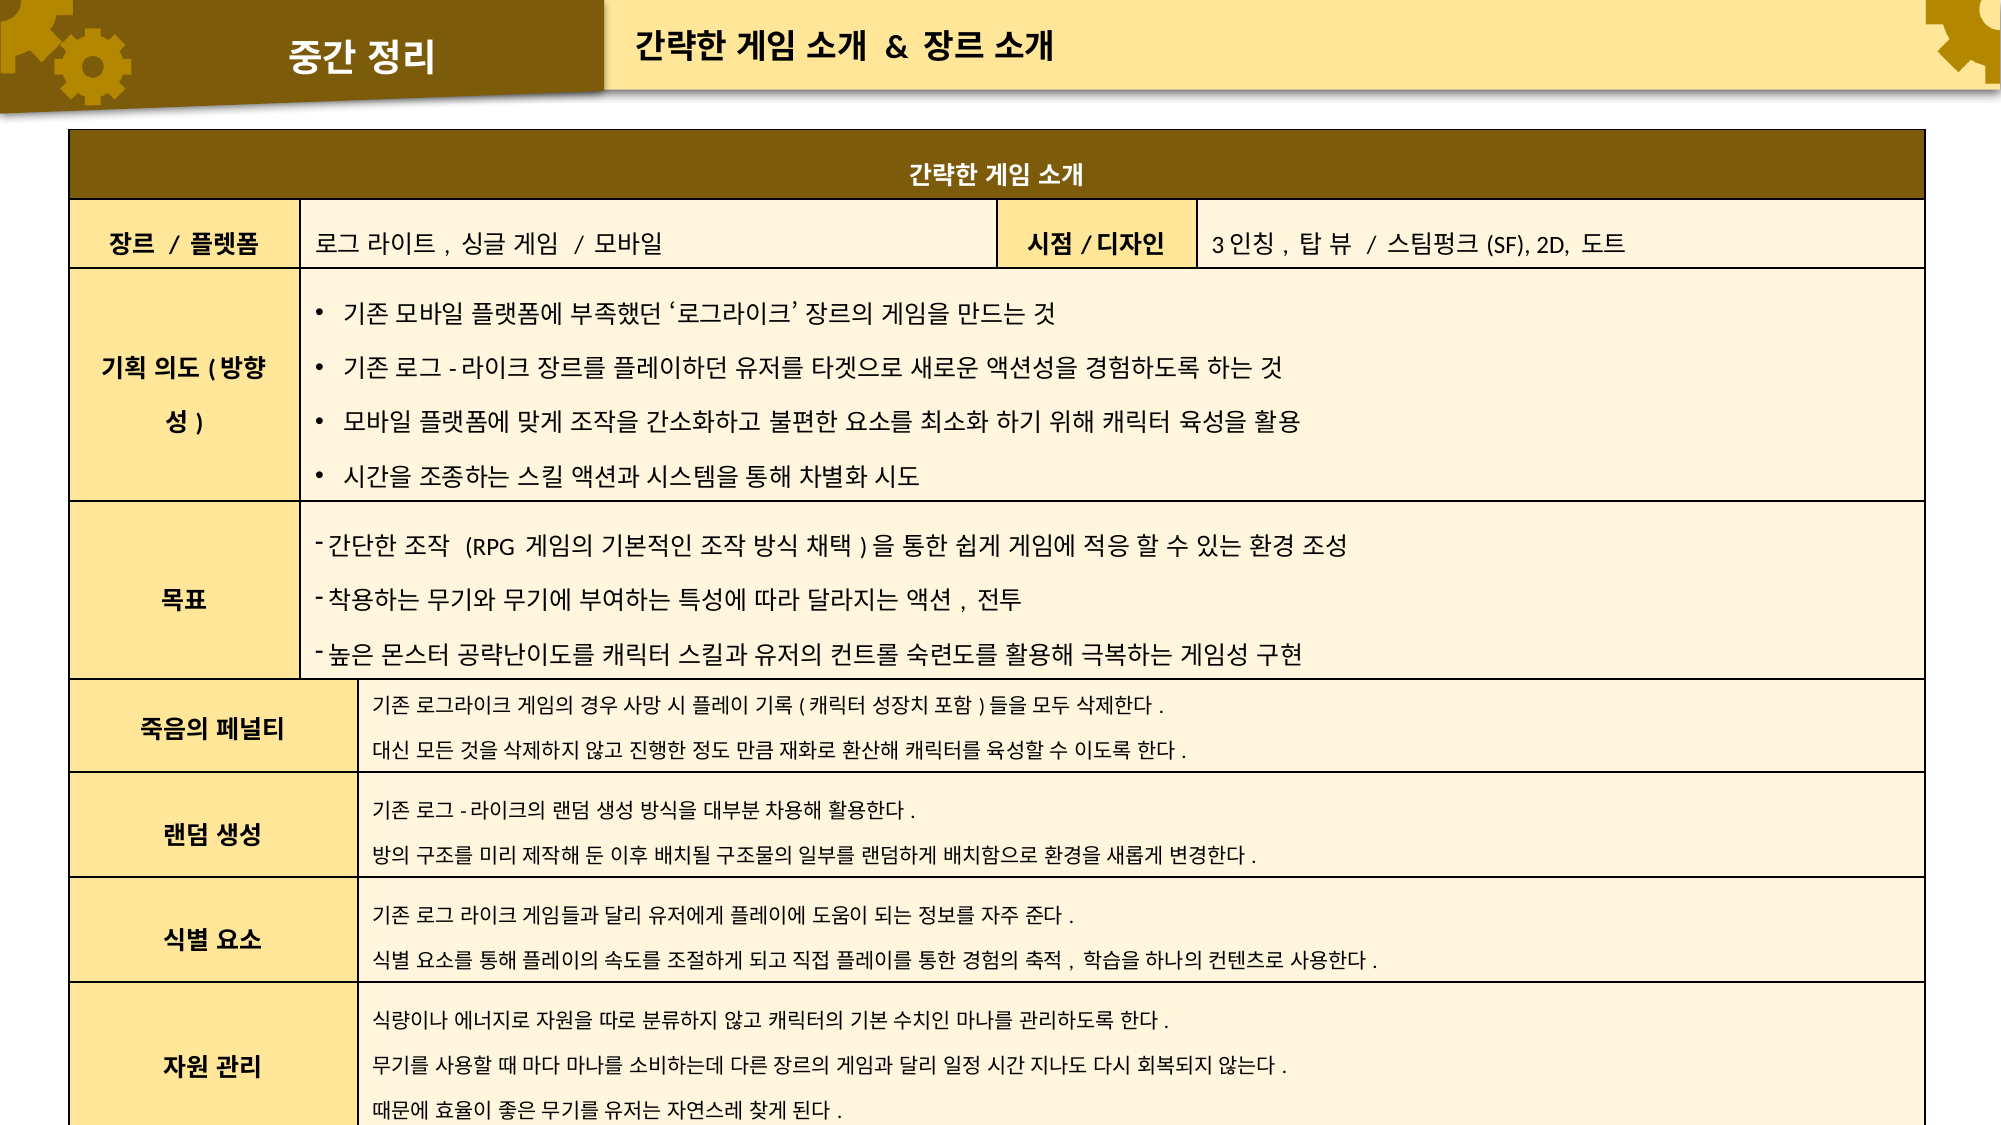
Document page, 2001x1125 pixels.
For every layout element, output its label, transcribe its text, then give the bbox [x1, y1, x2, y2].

table_cell 간단한 조작 (RPG 게임의 기본적인 조작 방식 채택)을 통한 쉽게 게임에 적응 할 수 있는 환경 조성 착용하는 무기와 무기에 부여하는 특성에 따라 달라지는 액션, 전투 높은 몬스터 공략난이도를 캐릭터 스킬과 유저의 컨트롤 숙련도를 활용해 극복하는 게임성 구현 [301, 502, 1924, 678]
table_header 간략한 게임 소개 [70, 130, 1924, 198]
table_cell 로그 라이트, 싱글 게임 / 모바일 [301, 200, 996, 267]
table_cell 장르 / 플렛폼 [70, 200, 299, 267]
table_cell 기존 로그라이크 게임의 경우 사망 시 플레이 기록(캐릭터 성장치 포함)들을 모두 삭제한다. 대신 모든 것을 삭제하지 않고 진행한 정도 만큼 재화로 환산해 캐릭터를 육성할 수 이도록 한다. [359, 680, 1924, 771]
table_cell 기존 로그 라이크 게임들과 달리 유저에게 플레이에 도움이 되는 정보를 자주 준다. 식별 요소를 통해 플레이의 속도를 조절하게 되고 직접 플레이를 통한 경험의 축적, 학습을 하나의 컨텐츠로 사용한다. [359, 878, 1924, 981]
title 중간 정리 [137, 6, 588, 85]
table_cell 기존 모바일 플랫폼에 부족했던 ‘로그라이크’ 장르의 게임을 만드는 것 기존 로그-라이크 장르를 플레이하던 유저를 타겟으로 새로운 액션성을 경험하도록 하는 것 모바일 플랫폼에 맞게 조작을 간소화하고 불편한 요소를 최소화 하기 위해 캐릭터 육성을 활용 시간을 조종하는 스킬 액션과 시스템을 통해 차별화 시도 [301, 269, 1924, 500]
table_cell 시점/디자인 [998, 200, 1196, 267]
table_cell 목표 [70, 502, 299, 678]
table_cell 식량이나 에너지로 자원을 따로 분류하지 않고 캐릭터의 기본 수치인 마나를 관리하도록 한다. 무기를 사용할 때 마다 마나를 소비하는데 다른 장르의 게임과 달리 일정 시간 지나도 다시 회복되지 않는다. 때문에 효율이 좋은 무기를 유저는 자연스레 찾게 된다. [359, 983, 1924, 1125]
table_cell 자원 관리 [70, 983, 357, 1125]
table_cell 3인칭, 탑 뷰 / 스팀펑크(SF), 2D, 도트 [1198, 200, 1924, 267]
list 간략한 게임 소개 & 장르 소개 [621, 18, 1863, 73]
table_cell 죽음의 페널티 [70, 680, 357, 771]
table_cell 랜덤 생성 [70, 773, 357, 876]
table_cell 기획 의도(방향성) [70, 269, 299, 500]
table_cell 식별 요소 [70, 878, 357, 981]
table_cell 기존 로그-라이크의 랜덤 생성 방식을 대부분 차용해 활용한다. 방의 구조를 미리 제작해 둔 이후 배치될 구조물의 일부를 랜덤하게 배치함으로 환경을 새롭게 변경한다. [359, 773, 1924, 876]
